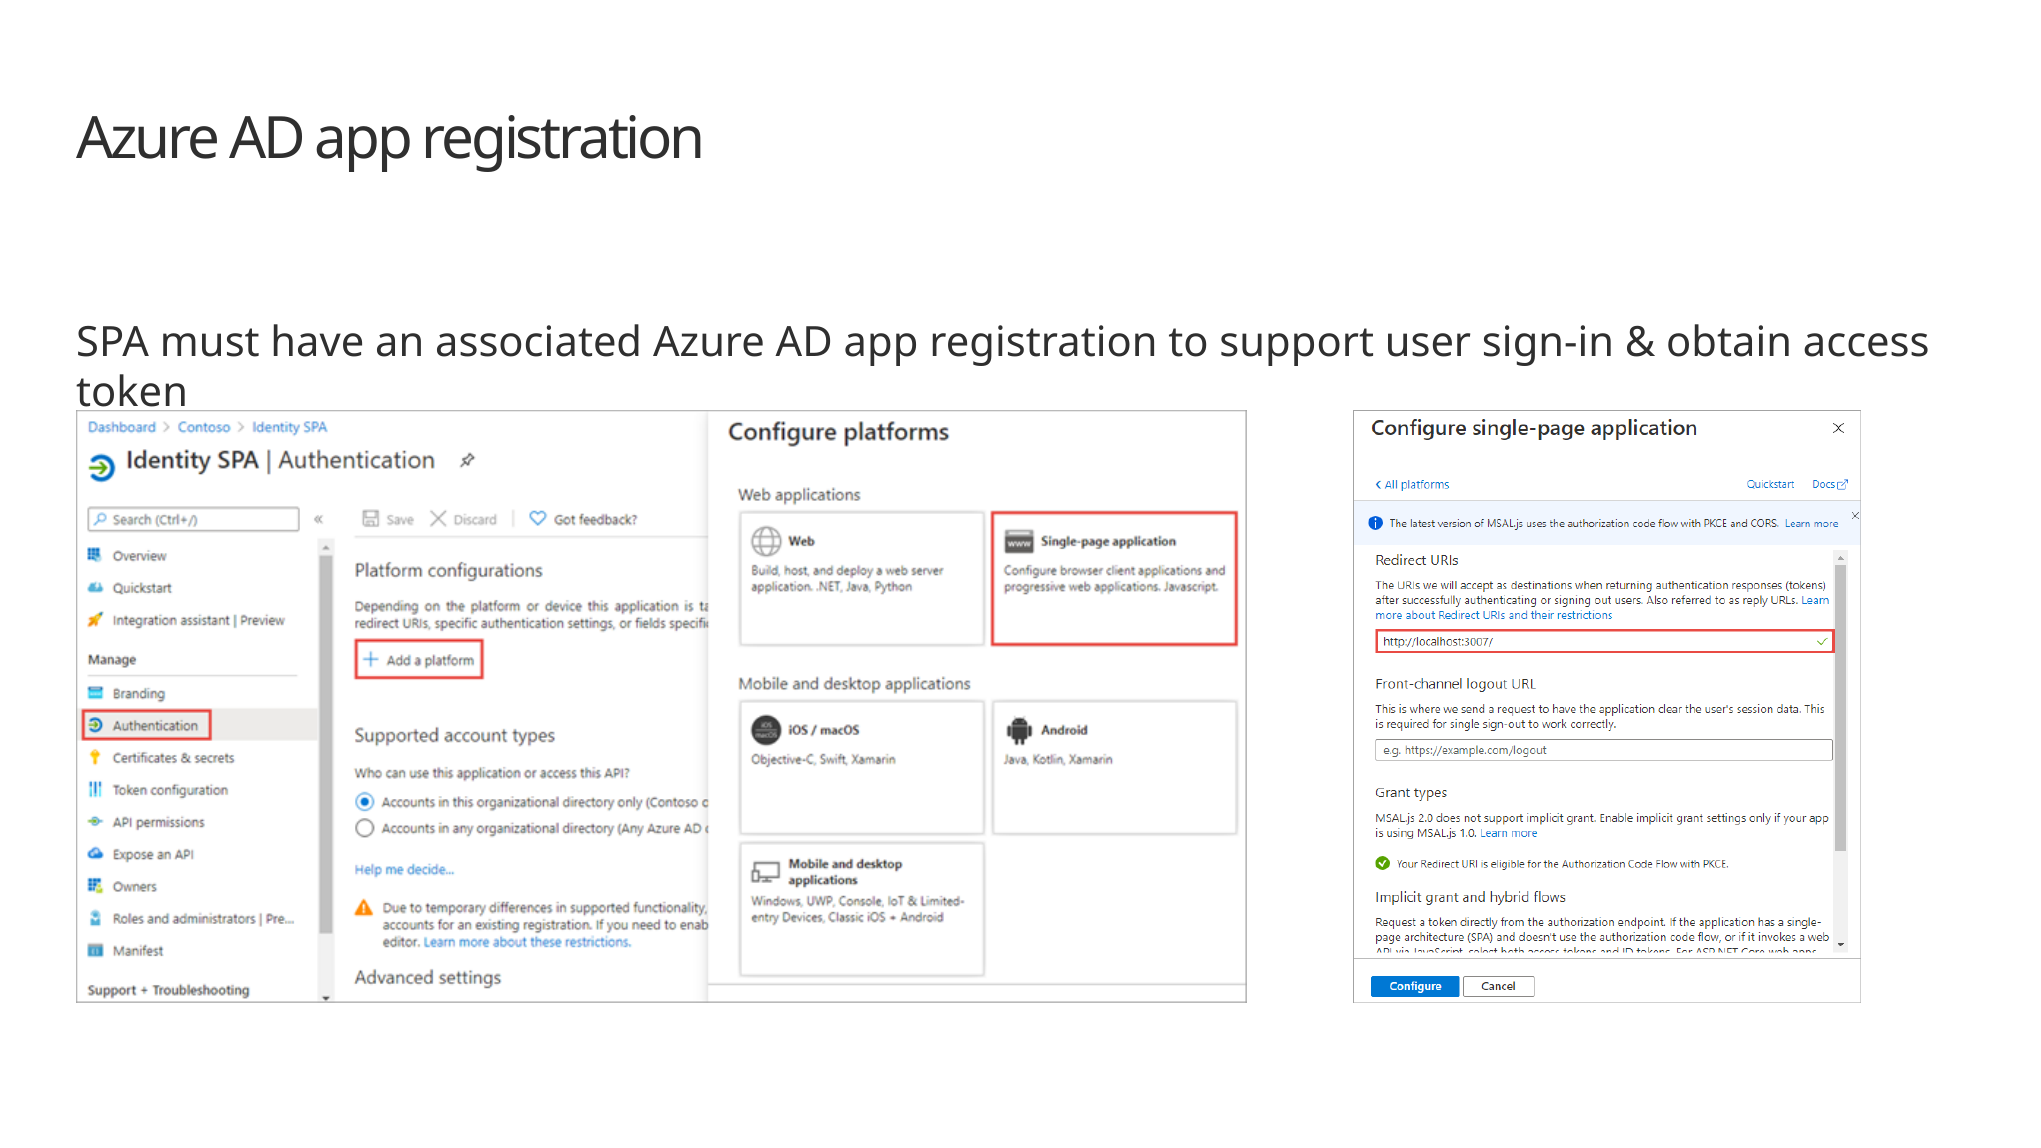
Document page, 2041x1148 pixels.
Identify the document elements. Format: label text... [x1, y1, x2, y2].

picture [75, 410, 1247, 1004]
picture [1353, 410, 1861, 1004]
title Azure AD app registration [76, 103, 1969, 172]
list SPA must have an associated Azure AD app registration to support user sign-in & obtain access token [76, 314, 1969, 426]
